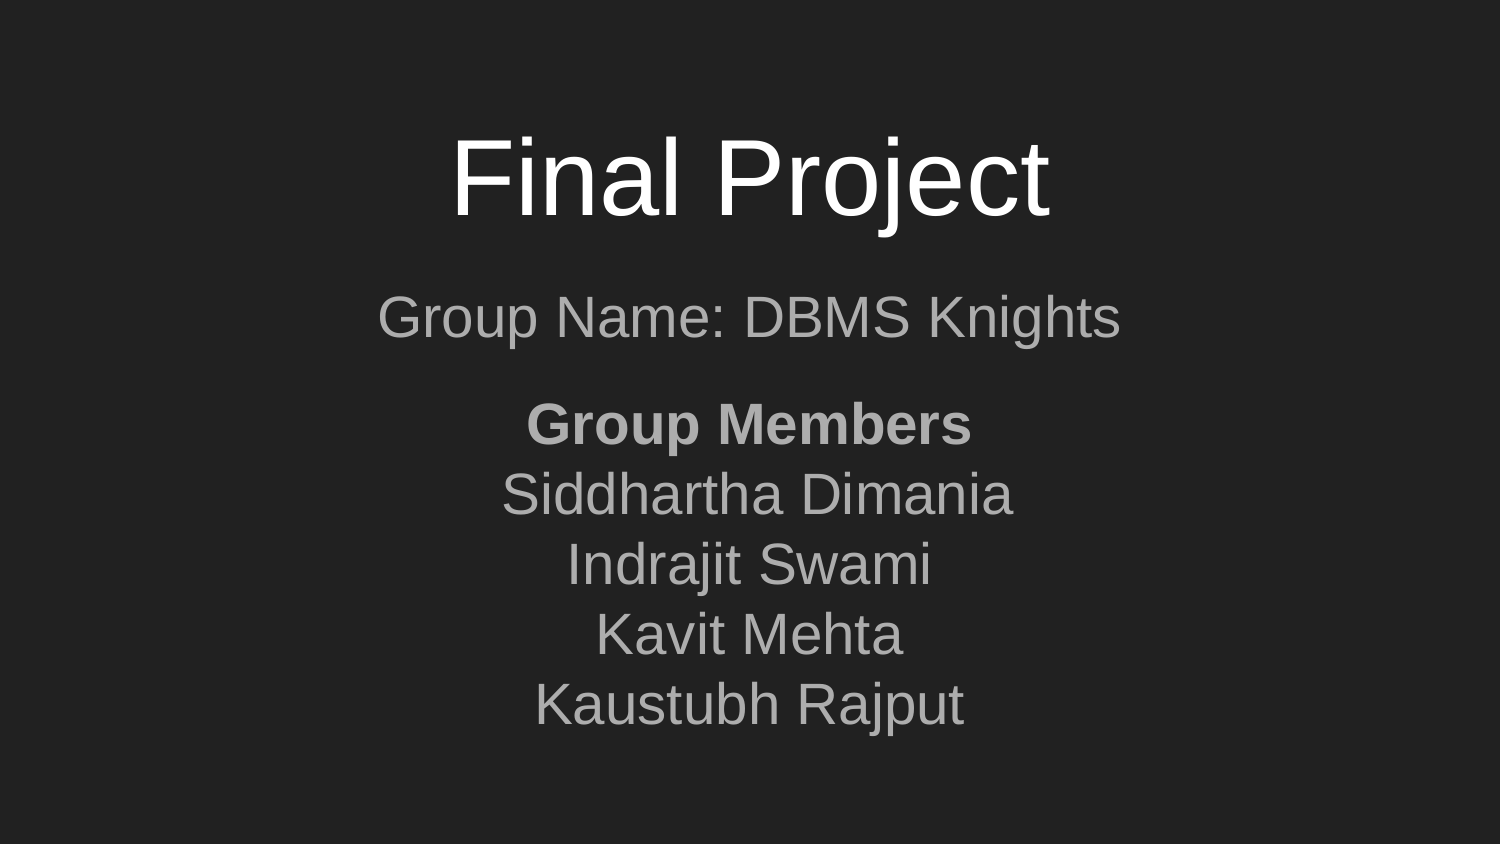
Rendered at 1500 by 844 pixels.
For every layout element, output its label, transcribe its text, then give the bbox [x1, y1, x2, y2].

subtitle Group Name: DBMS Knights [51, 263, 1449, 371]
subtitle Group Members Siddhartha Dimania Indrajit Swami Kavit Mehta Kaustubh Rajput [51, 371, 1449, 502]
title Final Project [51, 122, 1449, 253]
